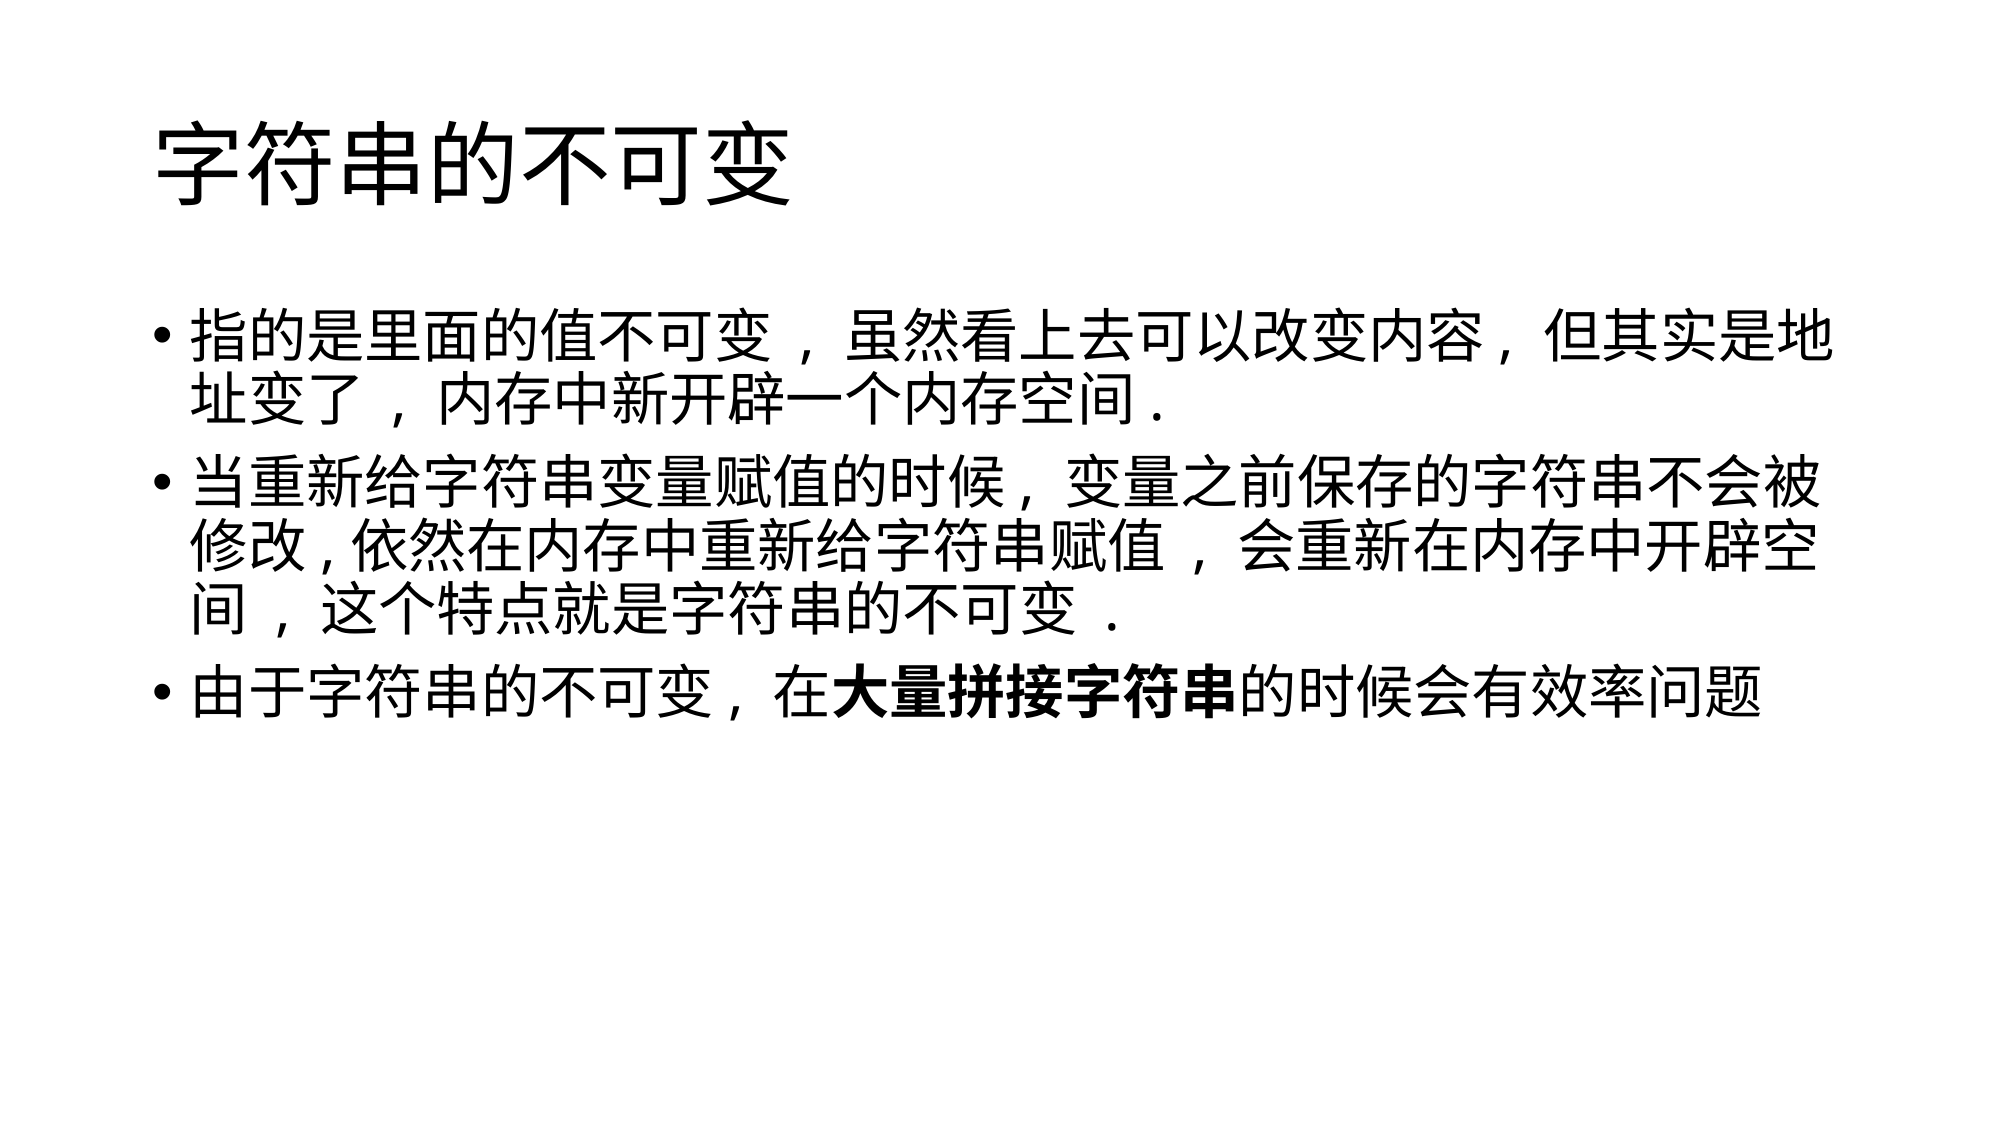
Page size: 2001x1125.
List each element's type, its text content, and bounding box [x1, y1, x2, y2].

title 字符串的不可变 [137, 59, 1863, 278]
list 指的是里面的值不可变 , 虽然看上去可以改变内容, 但其实是地址变了 , 内存中新开辟一个内存空间. 当重新给字符串变量赋值的时候, 变量之前保存的字符串不会被修改,依然在内存中重新给字符串赋值 , 会重新在内存中开辟空间 , 这个特点就是字符串的不可变 . 由于字符串的不可变, 在大量拼接字符串的时候会有效率问题 [137, 299, 1863, 1014]
